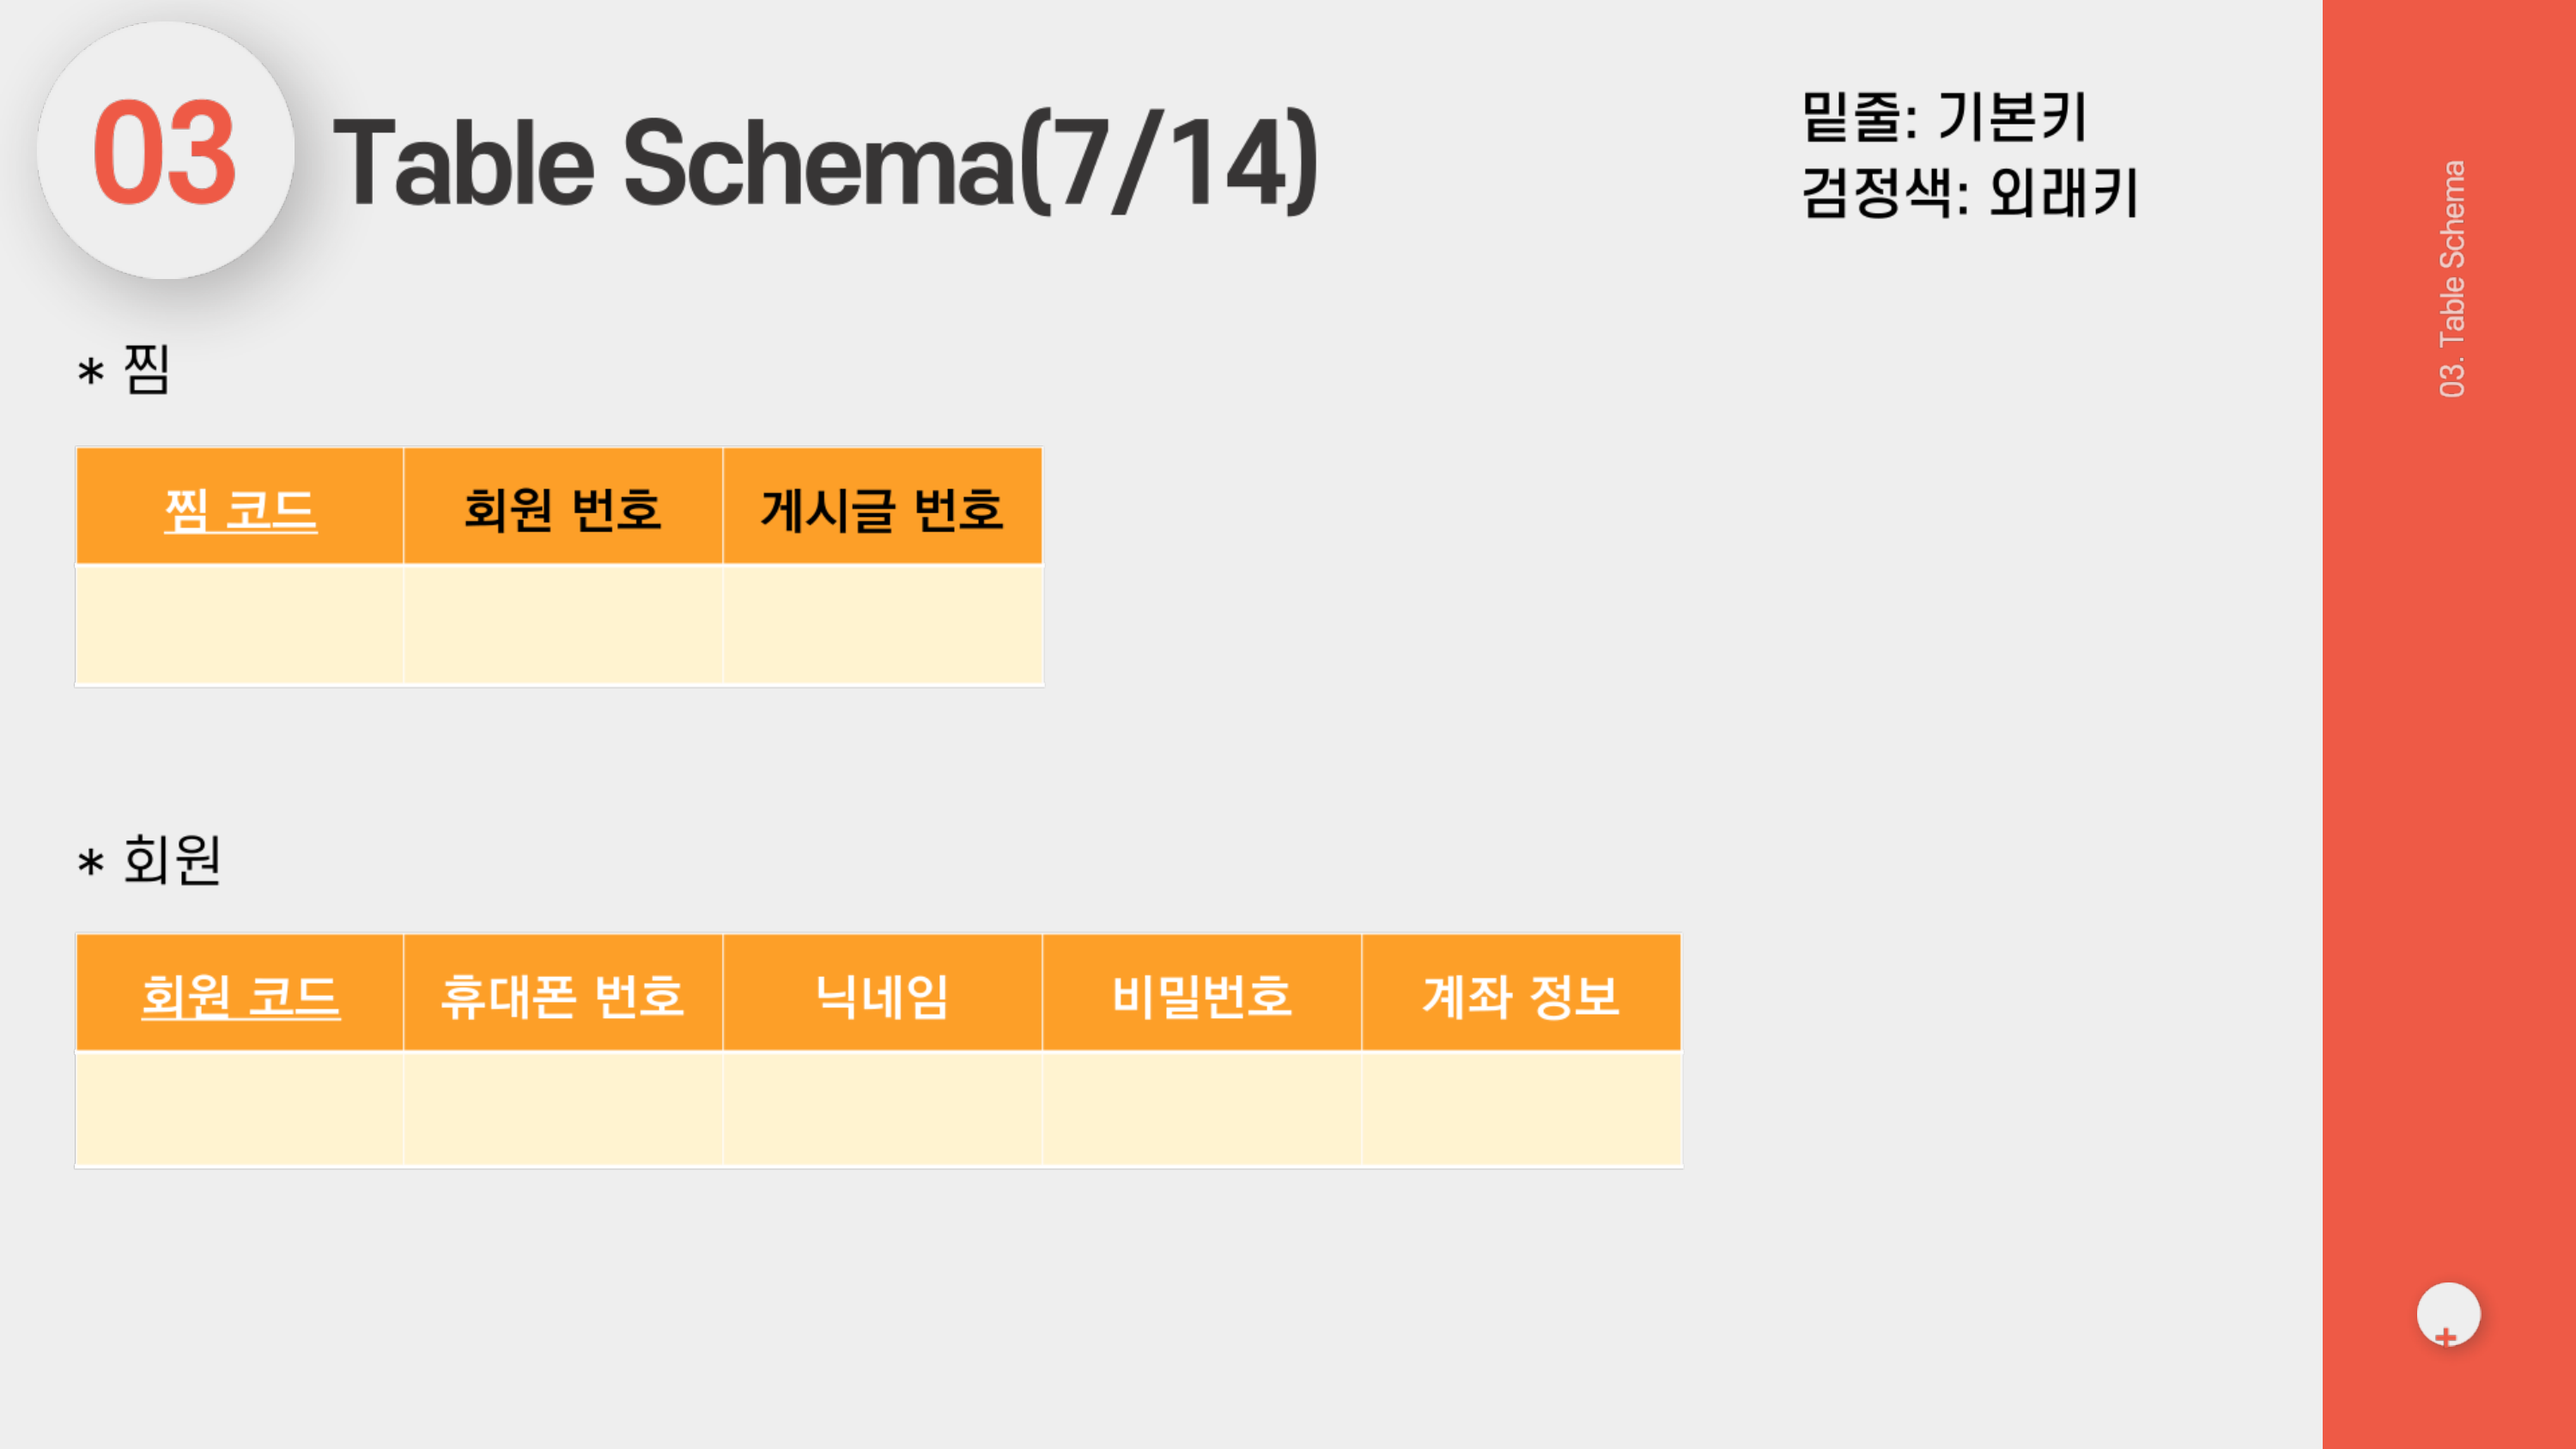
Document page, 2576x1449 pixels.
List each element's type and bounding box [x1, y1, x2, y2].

text_box [36, 21, 295, 280]
picture [1792, 70, 2177, 254]
text_box [2323, 0, 2576, 305]
picture [0, 814, 2483, 1282]
picture [0, 0, 1525, 804]
text_box [2323, 367, 2576, 1449]
picture [2264, 306, 2576, 361]
text_box [2417, 1292, 2482, 1347]
